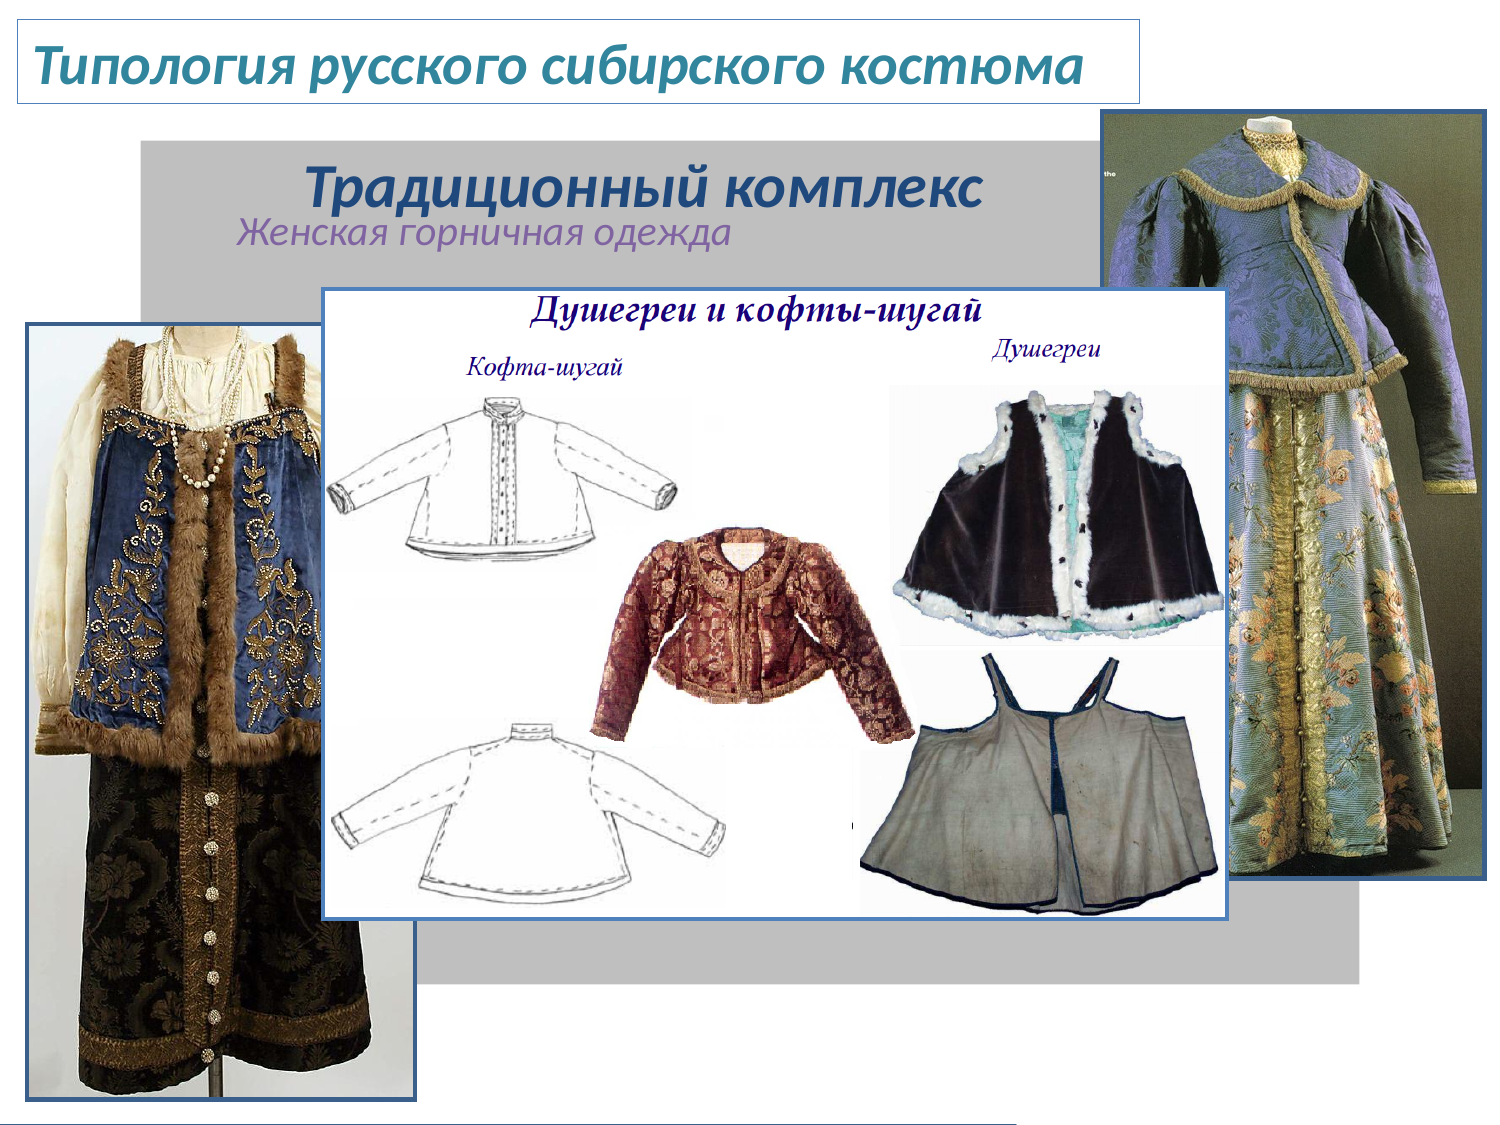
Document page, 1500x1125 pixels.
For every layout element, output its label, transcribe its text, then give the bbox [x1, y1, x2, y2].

picture [29, 113, 1483, 1098]
text_box Традиционный комплекс [29, 137, 1099, 227]
text_box Женская горничная одежда [147, 227, 1099, 262]
text_box Типология русского сибирского костюма [17, 19, 1140, 104]
